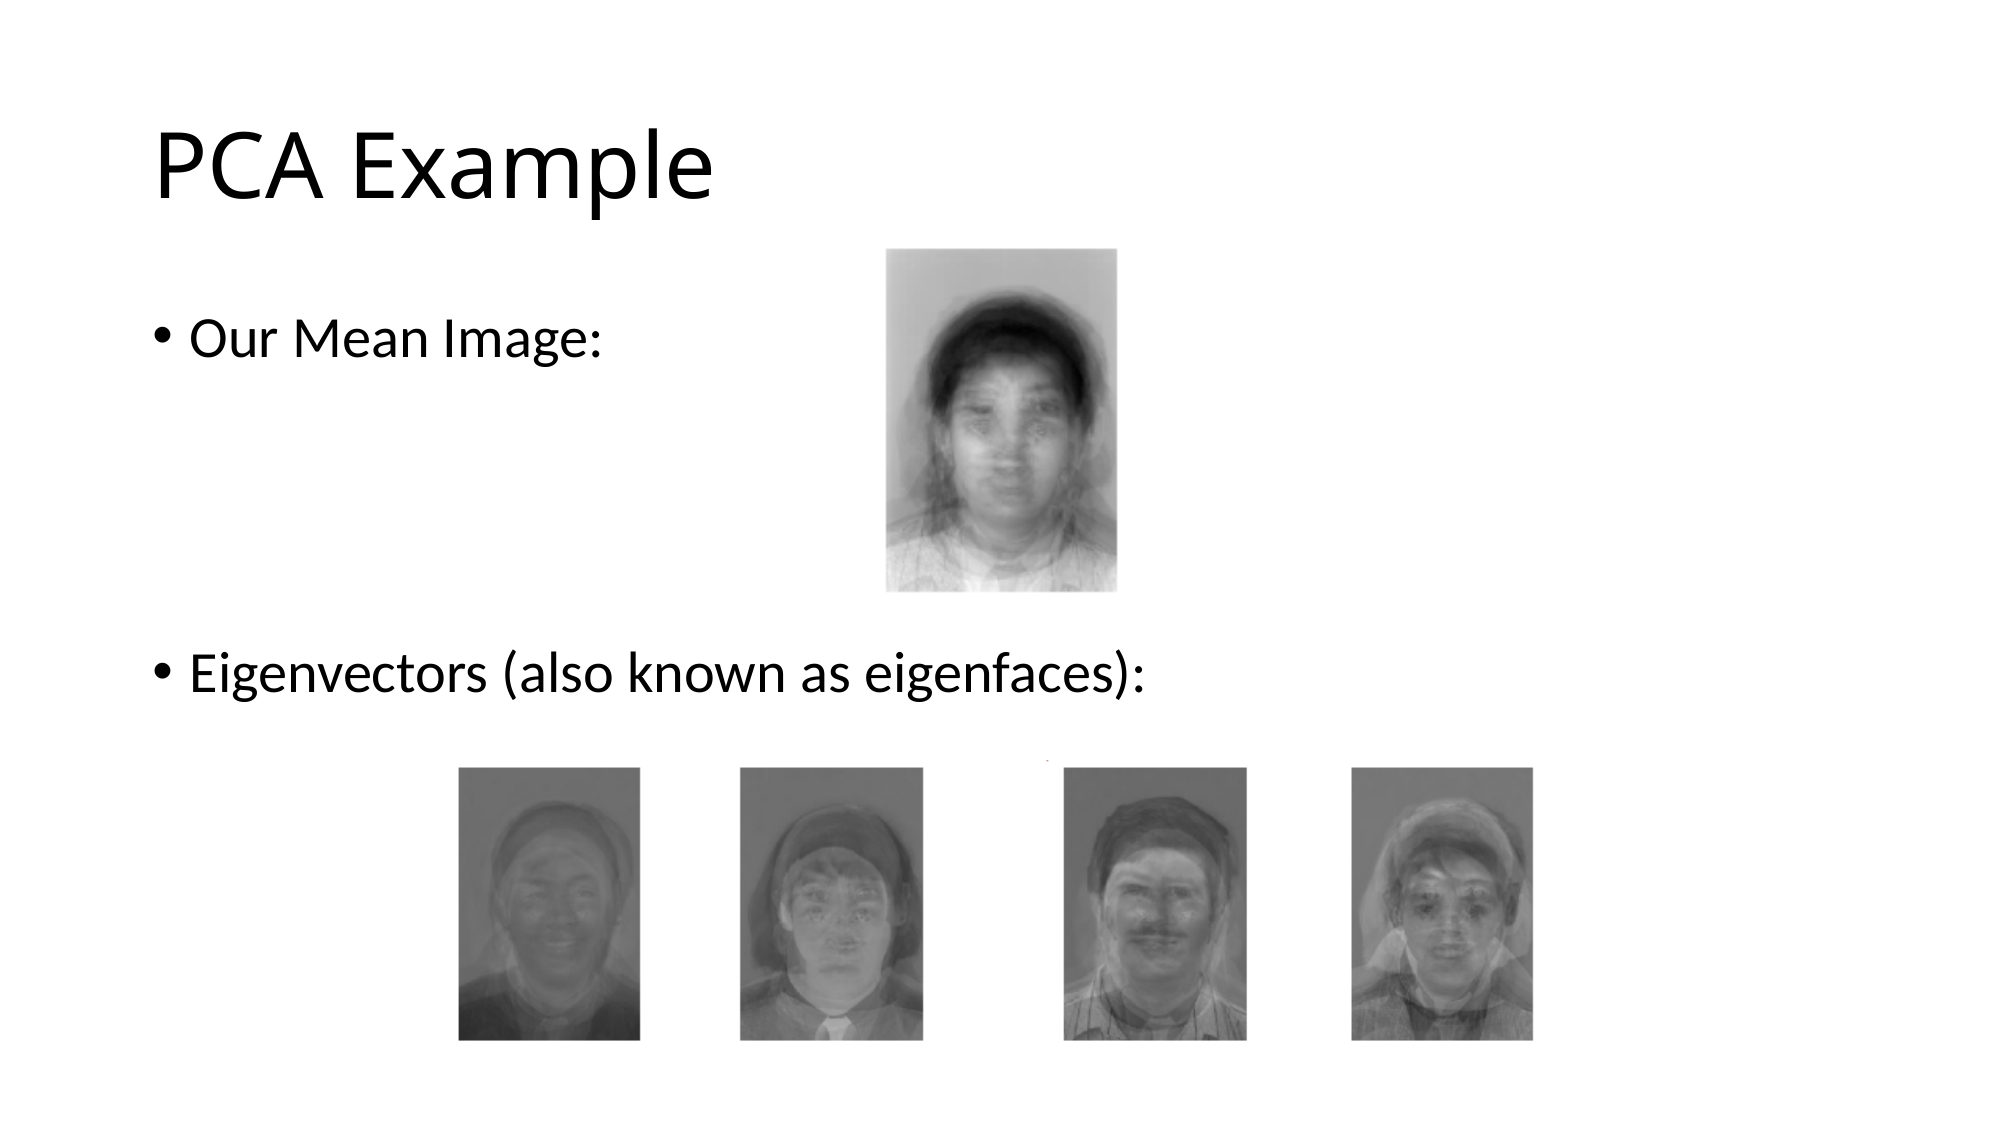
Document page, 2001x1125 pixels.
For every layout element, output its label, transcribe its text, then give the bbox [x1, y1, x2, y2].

picture [868, 239, 1132, 611]
picture [448, 760, 1552, 1055]
title PCA Example [137, 59, 1863, 278]
list Our Mean Image: Eigenvectors (also known as eigenfaces): [137, 299, 1863, 1014]
